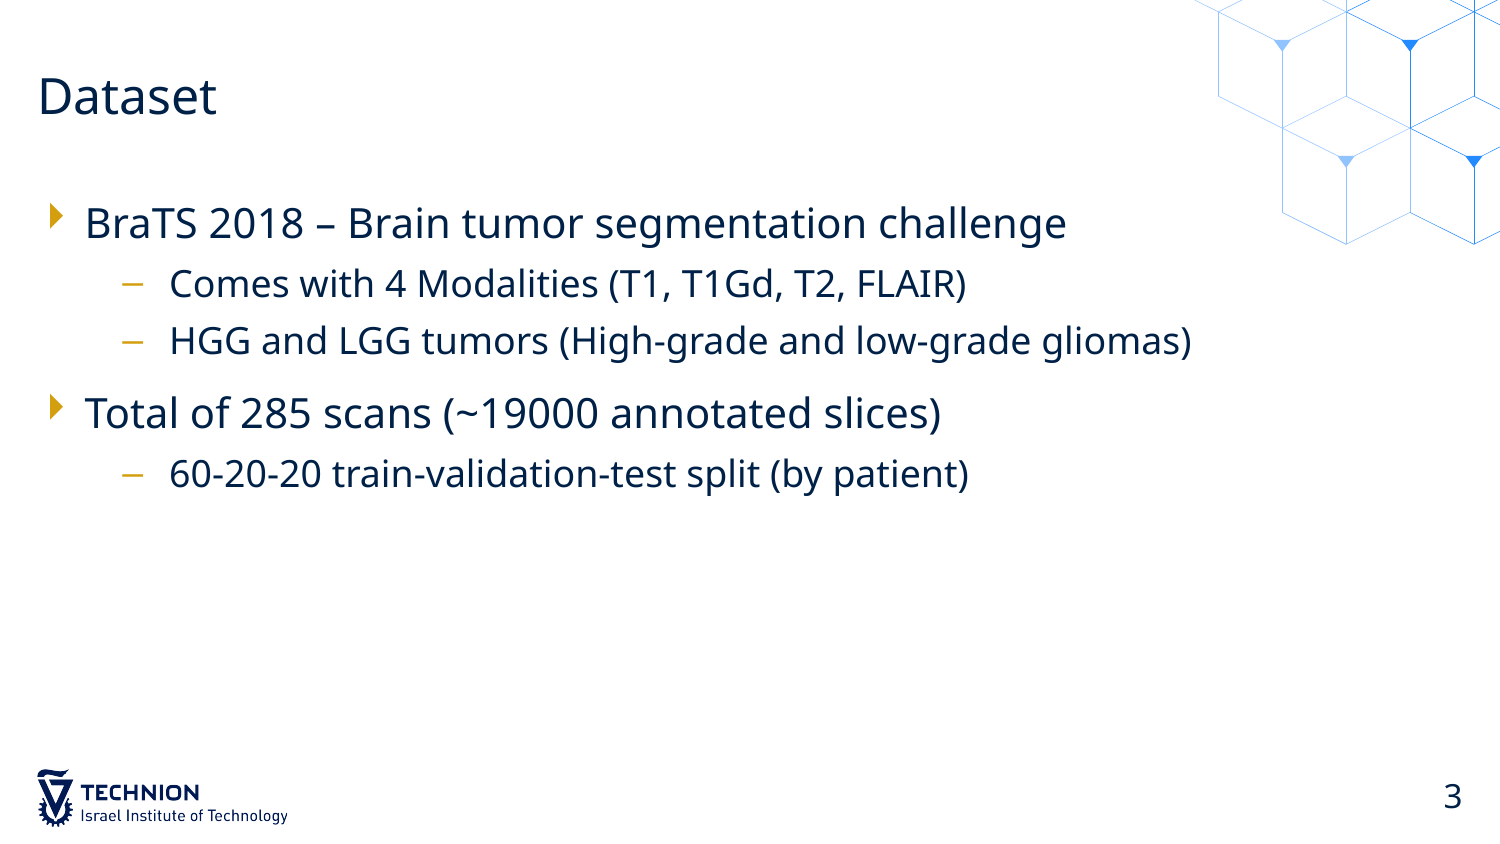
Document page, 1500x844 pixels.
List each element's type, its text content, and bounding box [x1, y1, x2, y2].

title Dataset [37, 37, 1195, 159]
list BraTS 2018 – Brain tumor segmentation challenge Comes with 4 Modalities (T1, T1Gd, T2, FLAIR) HGG and LGG tumors (High-grade and low-grade gliomas) Total of 285 scans (~19000 annotated slices) 60-20-20 train-validation-test split (by patient) [37, 196, 1463, 714]
slide_number 3 [1377, 751, 1464, 844]
